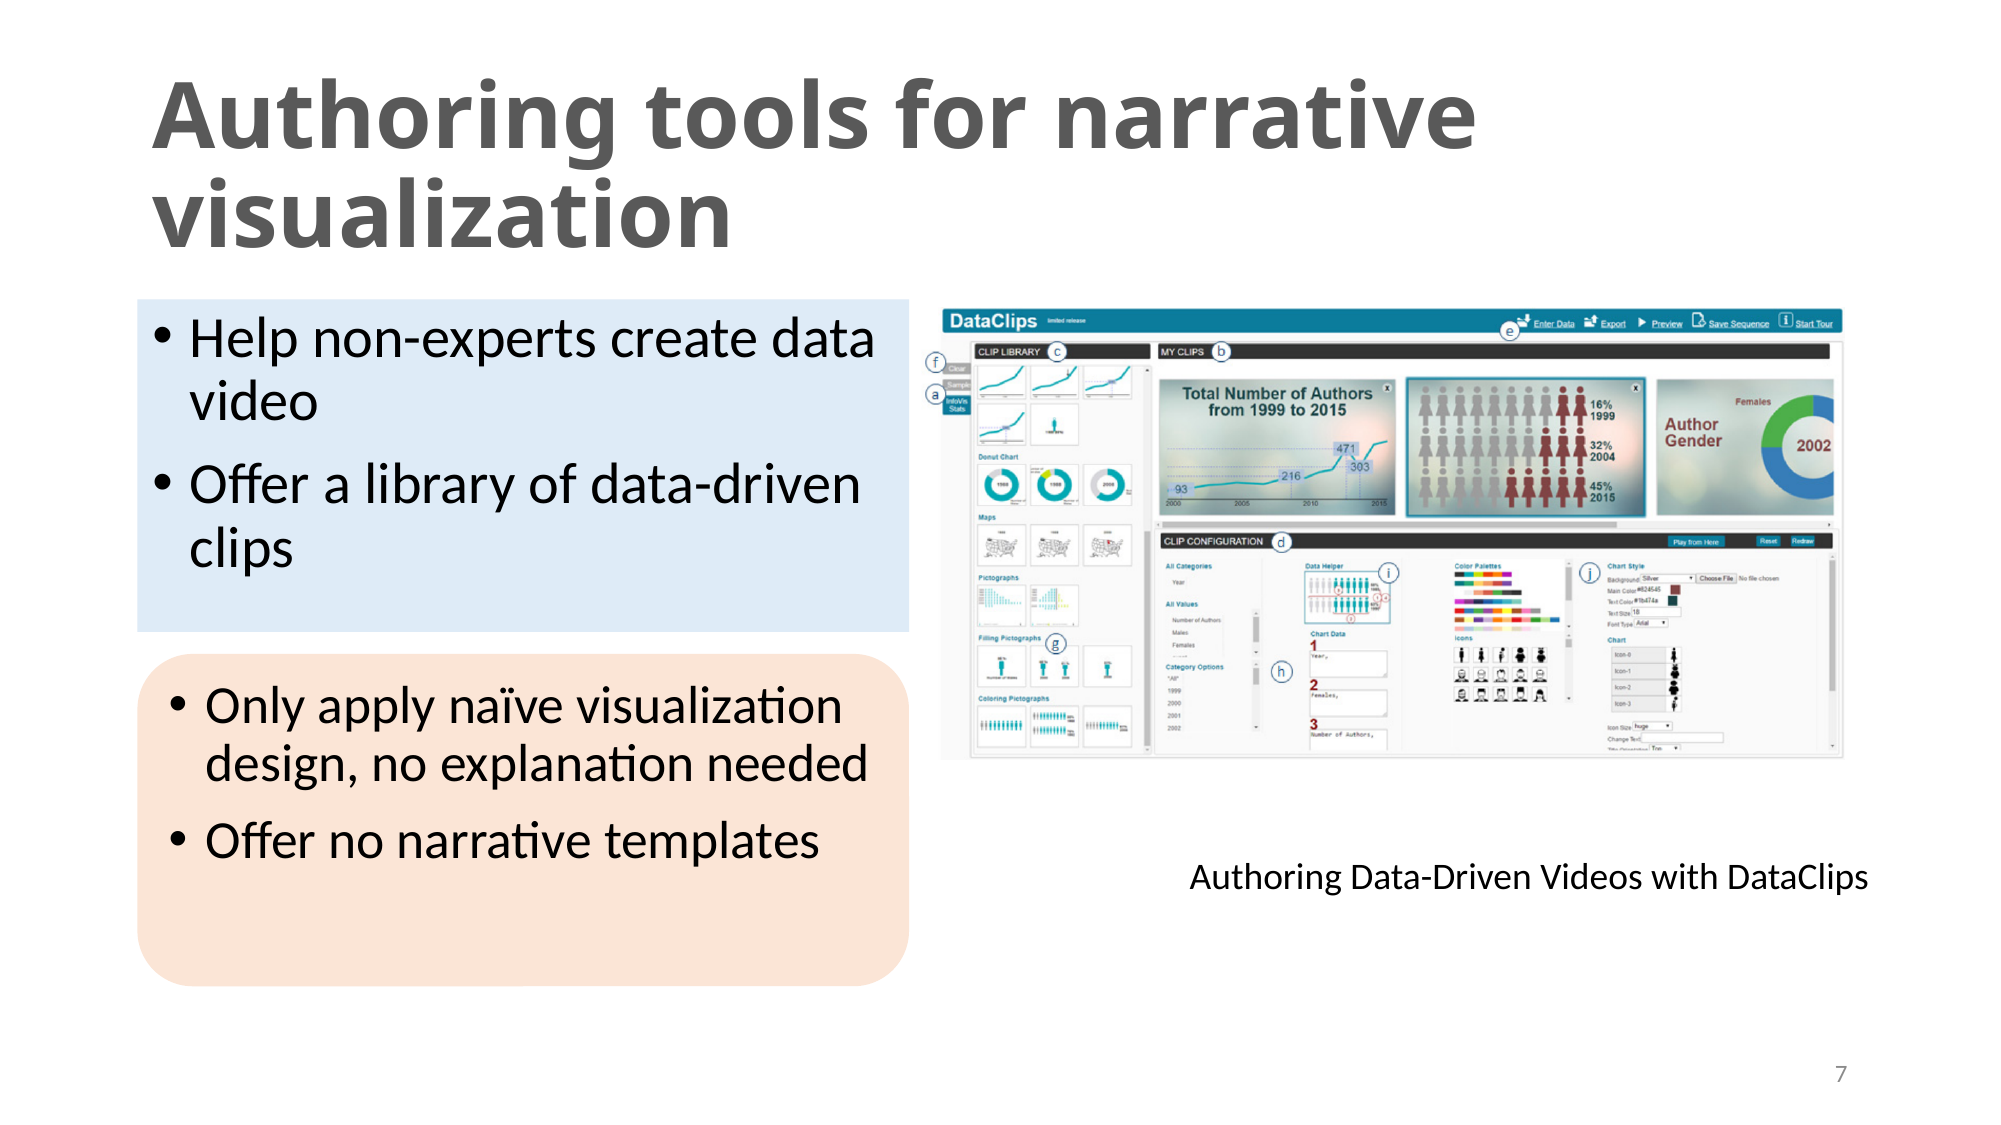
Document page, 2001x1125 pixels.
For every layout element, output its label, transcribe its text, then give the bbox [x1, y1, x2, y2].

slide_number 7 [1412, 1042, 1863, 1103]
title Authoring tools for narrative visualization [137, 59, 1863, 278]
text_box Authoring Data-Driven Videos with DataClips [1174, 844, 1894, 905]
picture [914, 299, 1863, 769]
text_box Only apply naïve visualization design, no explanation needed Offer no narrative templates [136, 652, 911, 988]
list Help non-experts create data video Offer a library of data-driven clips [136, 298, 910, 633]
